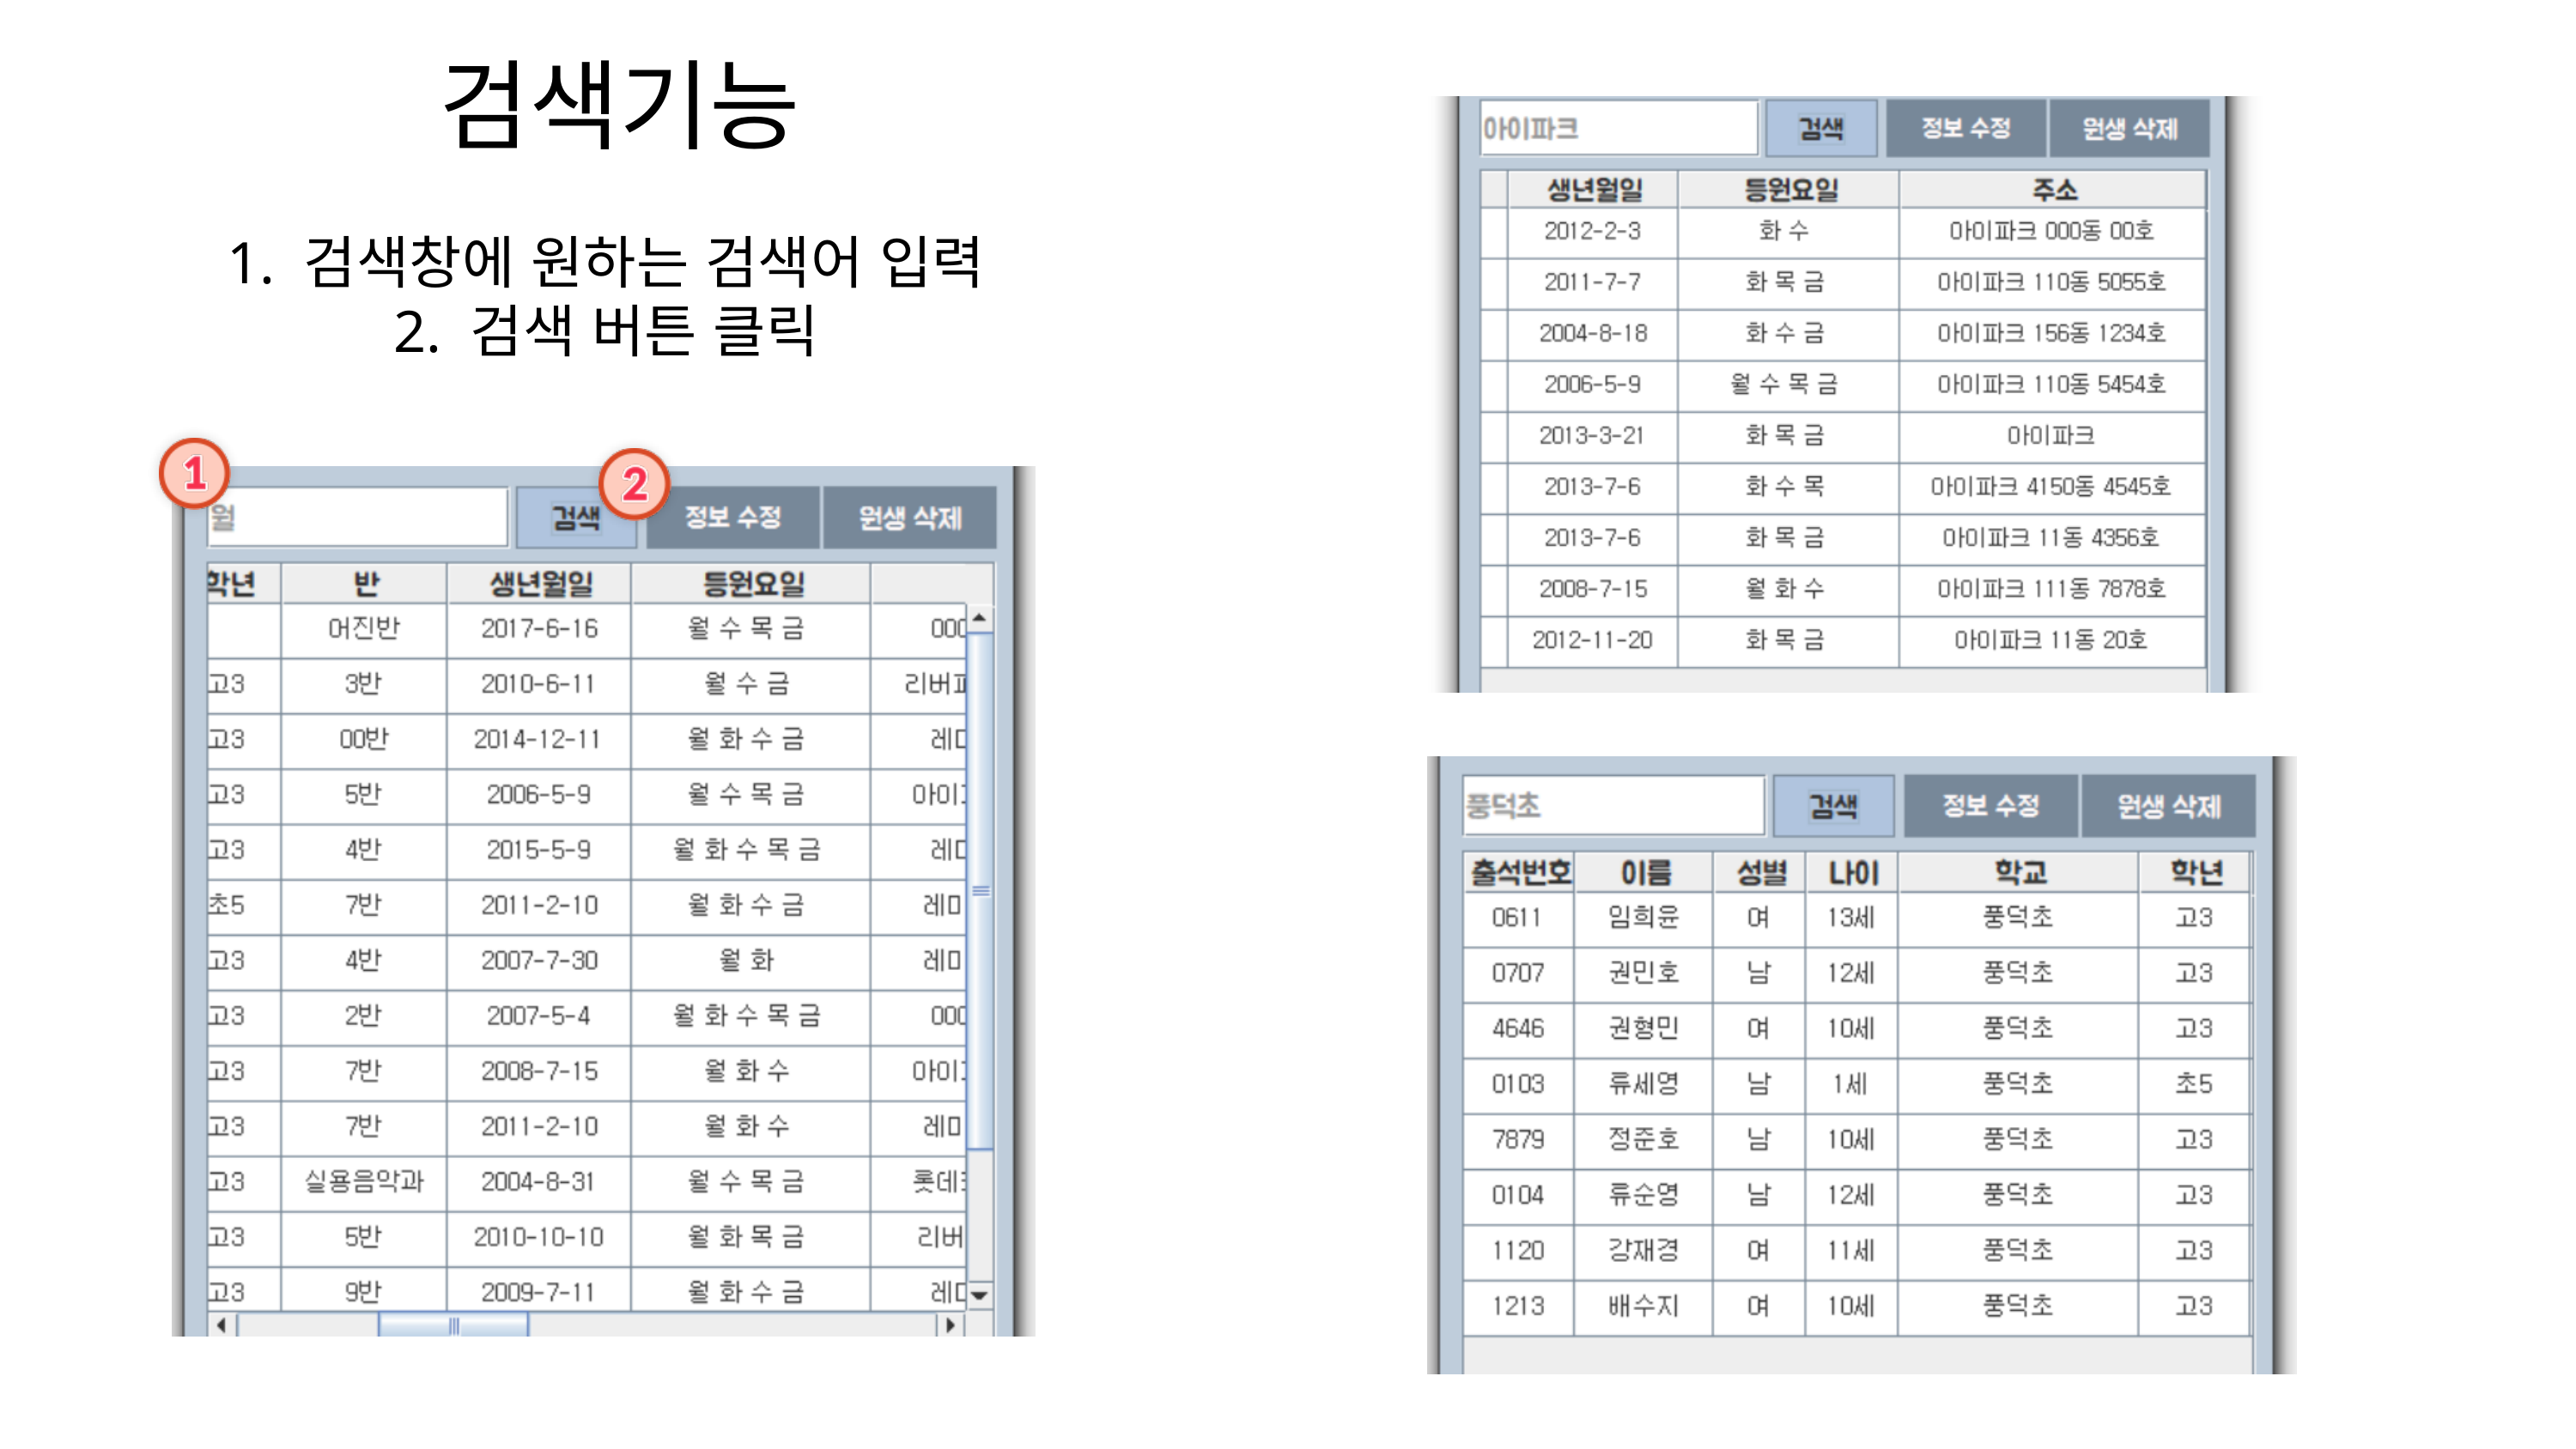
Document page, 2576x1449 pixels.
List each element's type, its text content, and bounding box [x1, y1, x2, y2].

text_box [1427, 96, 2298, 693]
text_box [123, 402, 267, 559]
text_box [1427, 755, 2298, 1374]
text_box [171, 466, 1036, 1337]
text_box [562, 412, 708, 569]
text_box 검색기능 [375, 37, 859, 168]
text_box 1. 검색창에 원하는 검색어 입력 2. 검색 버튼 클릭 [53, 220, 1159, 370]
